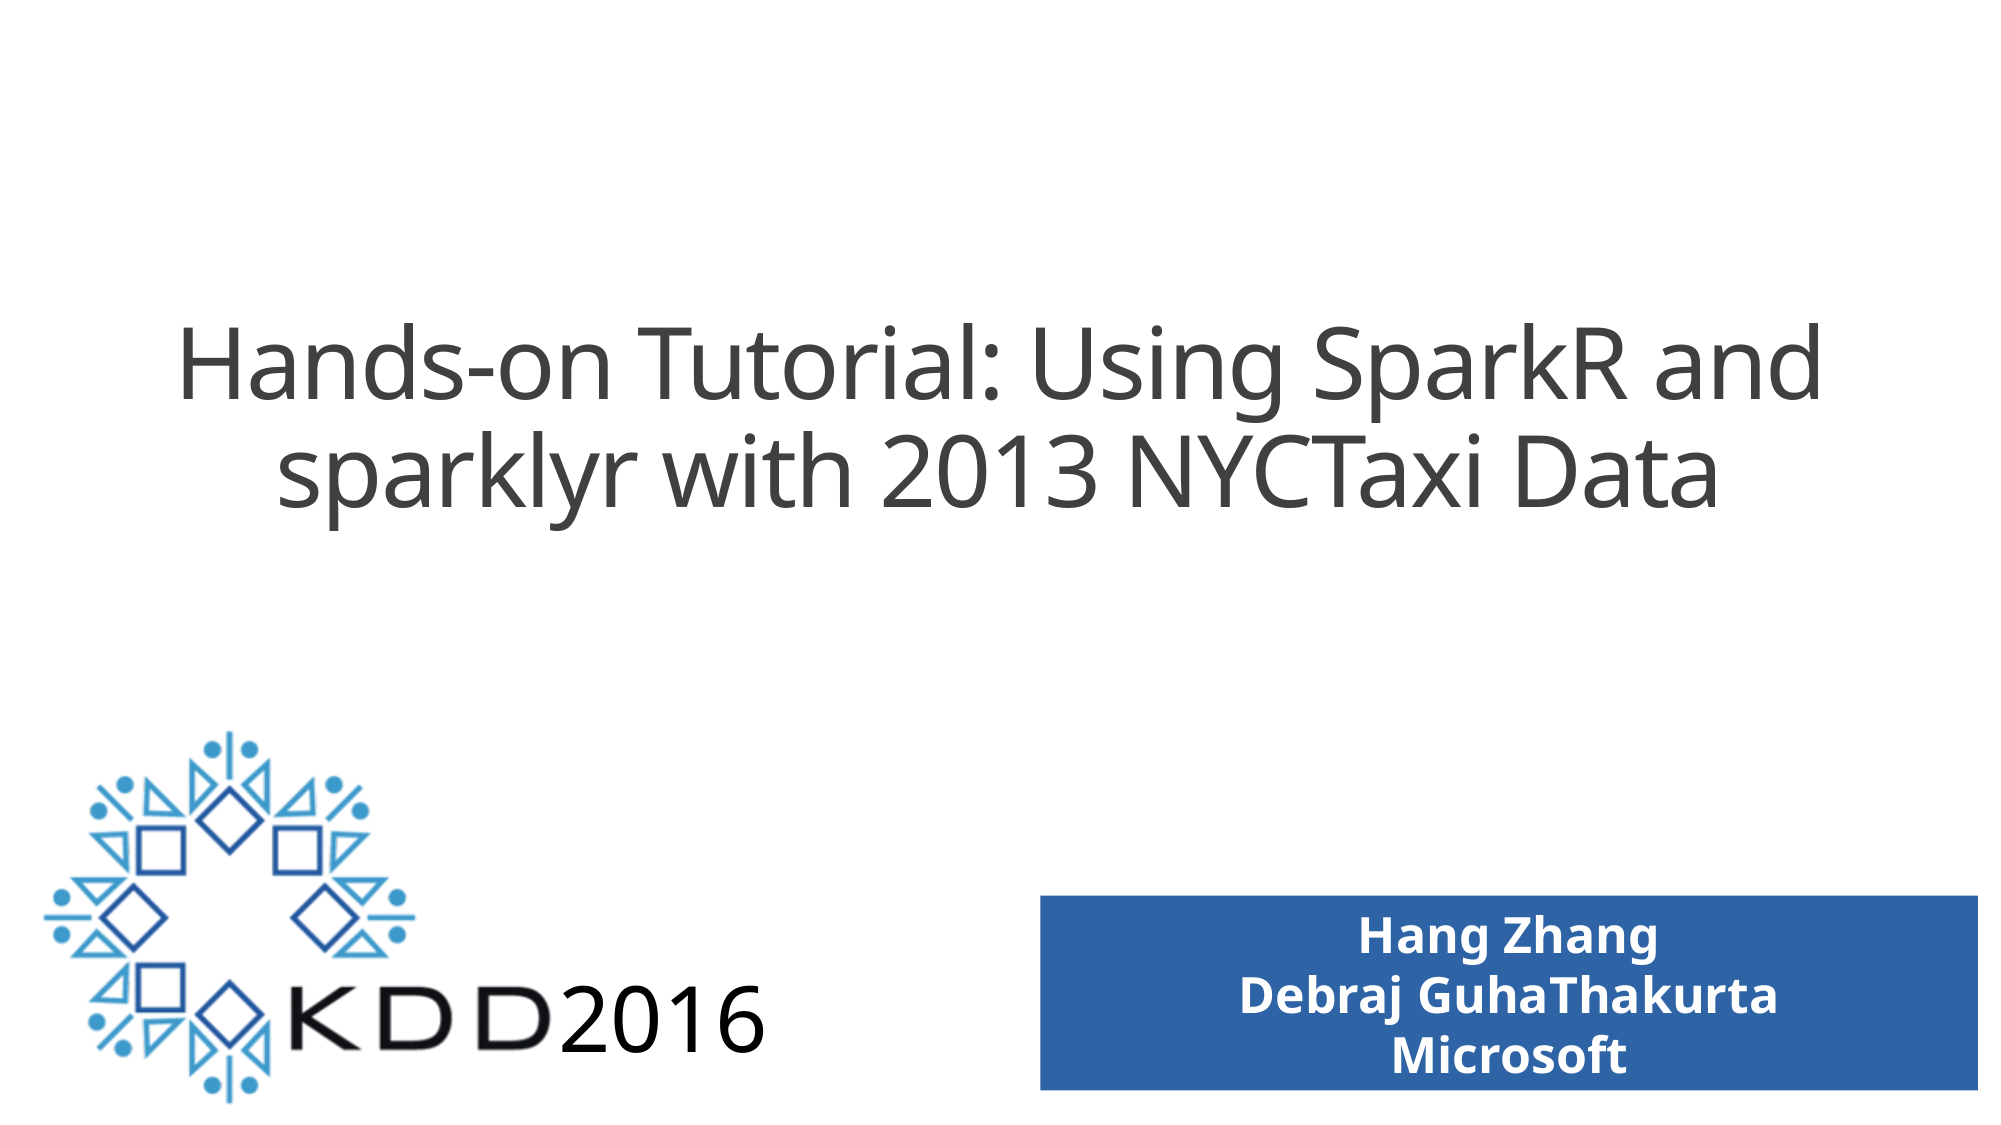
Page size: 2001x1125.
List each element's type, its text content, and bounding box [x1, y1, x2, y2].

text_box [0, 626, 773, 1125]
title Hands-on Tutorial: Using SparkR and sparklyr with 2013 NYCTaxi Data [0, 306, 2000, 545]
text_box Hang Zhang Debraj GuhaThakurta Microsoft [1040, 895, 1978, 1091]
